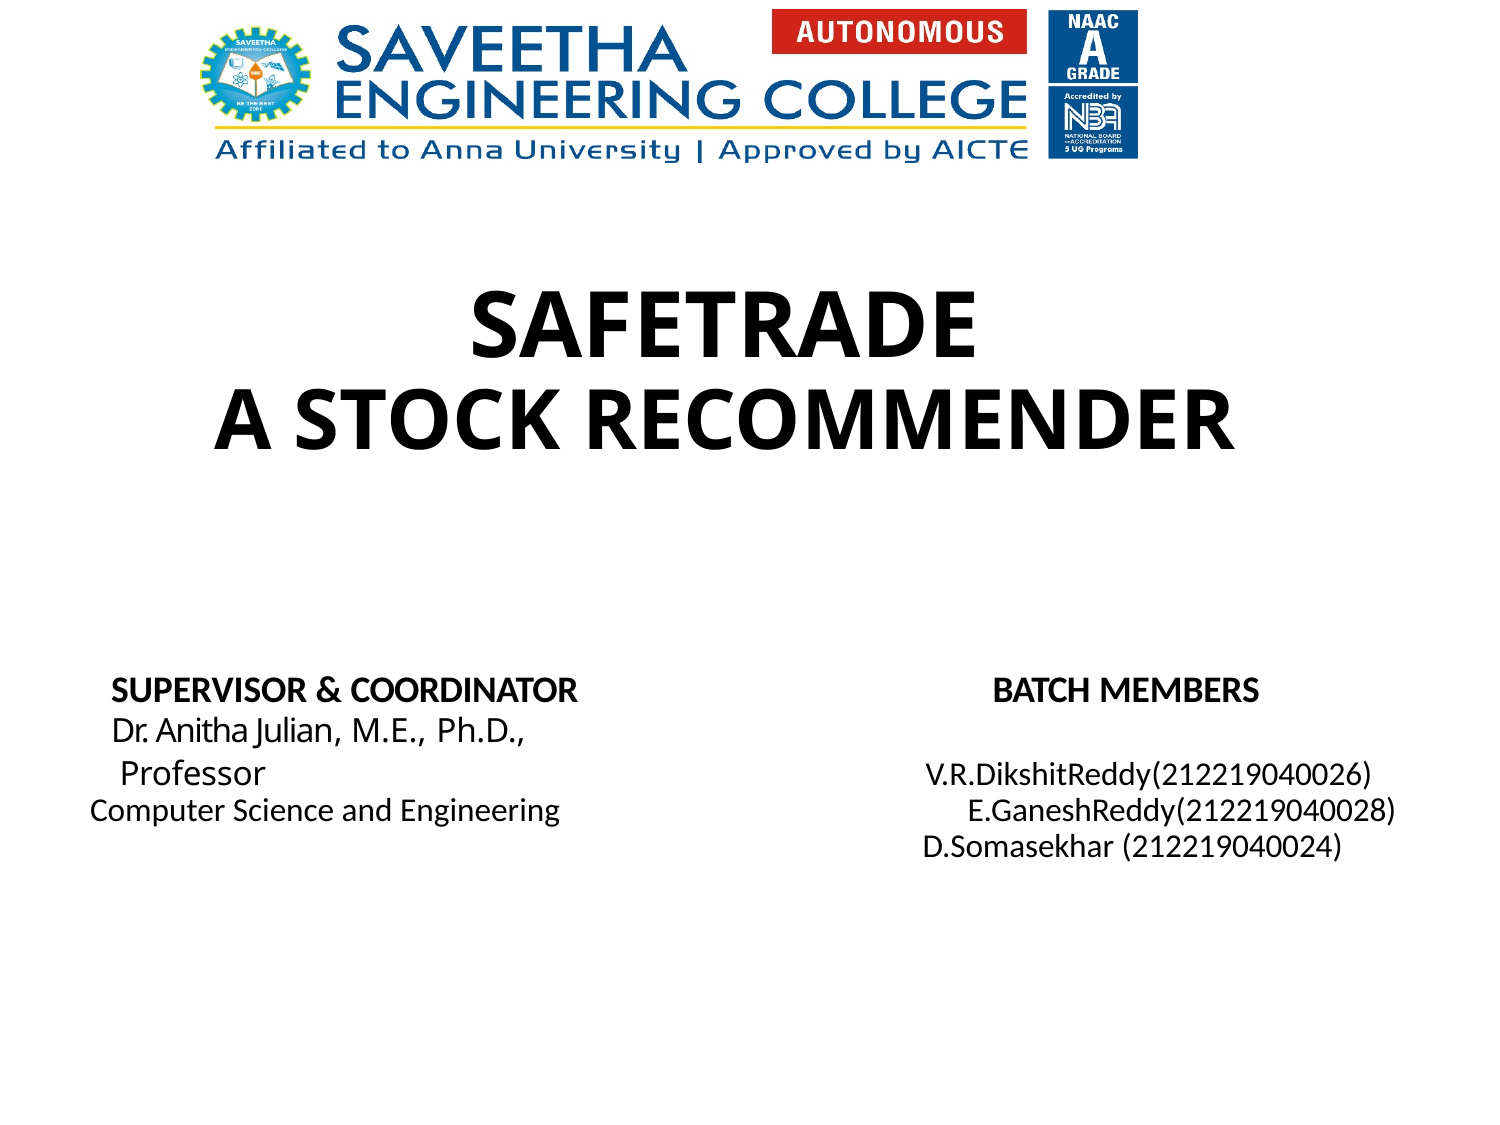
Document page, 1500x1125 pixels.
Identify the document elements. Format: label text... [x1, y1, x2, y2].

picture [199, 9, 1138, 163]
title SAFETRADE A STOCK RECOMMENDER [112, 249, 1338, 575]
subtitle SUPERVISOR & COORDINATOR BATCH MEMBERS Dr. Anitha Julian, M.E., Ph.D., Professor V.R.DikshitReddy(212219040026) Computer Science and Engineering E.GaneshReddy(212219040028) D.Somasekhar (212219040024) [75, 662, 1425, 1100]
